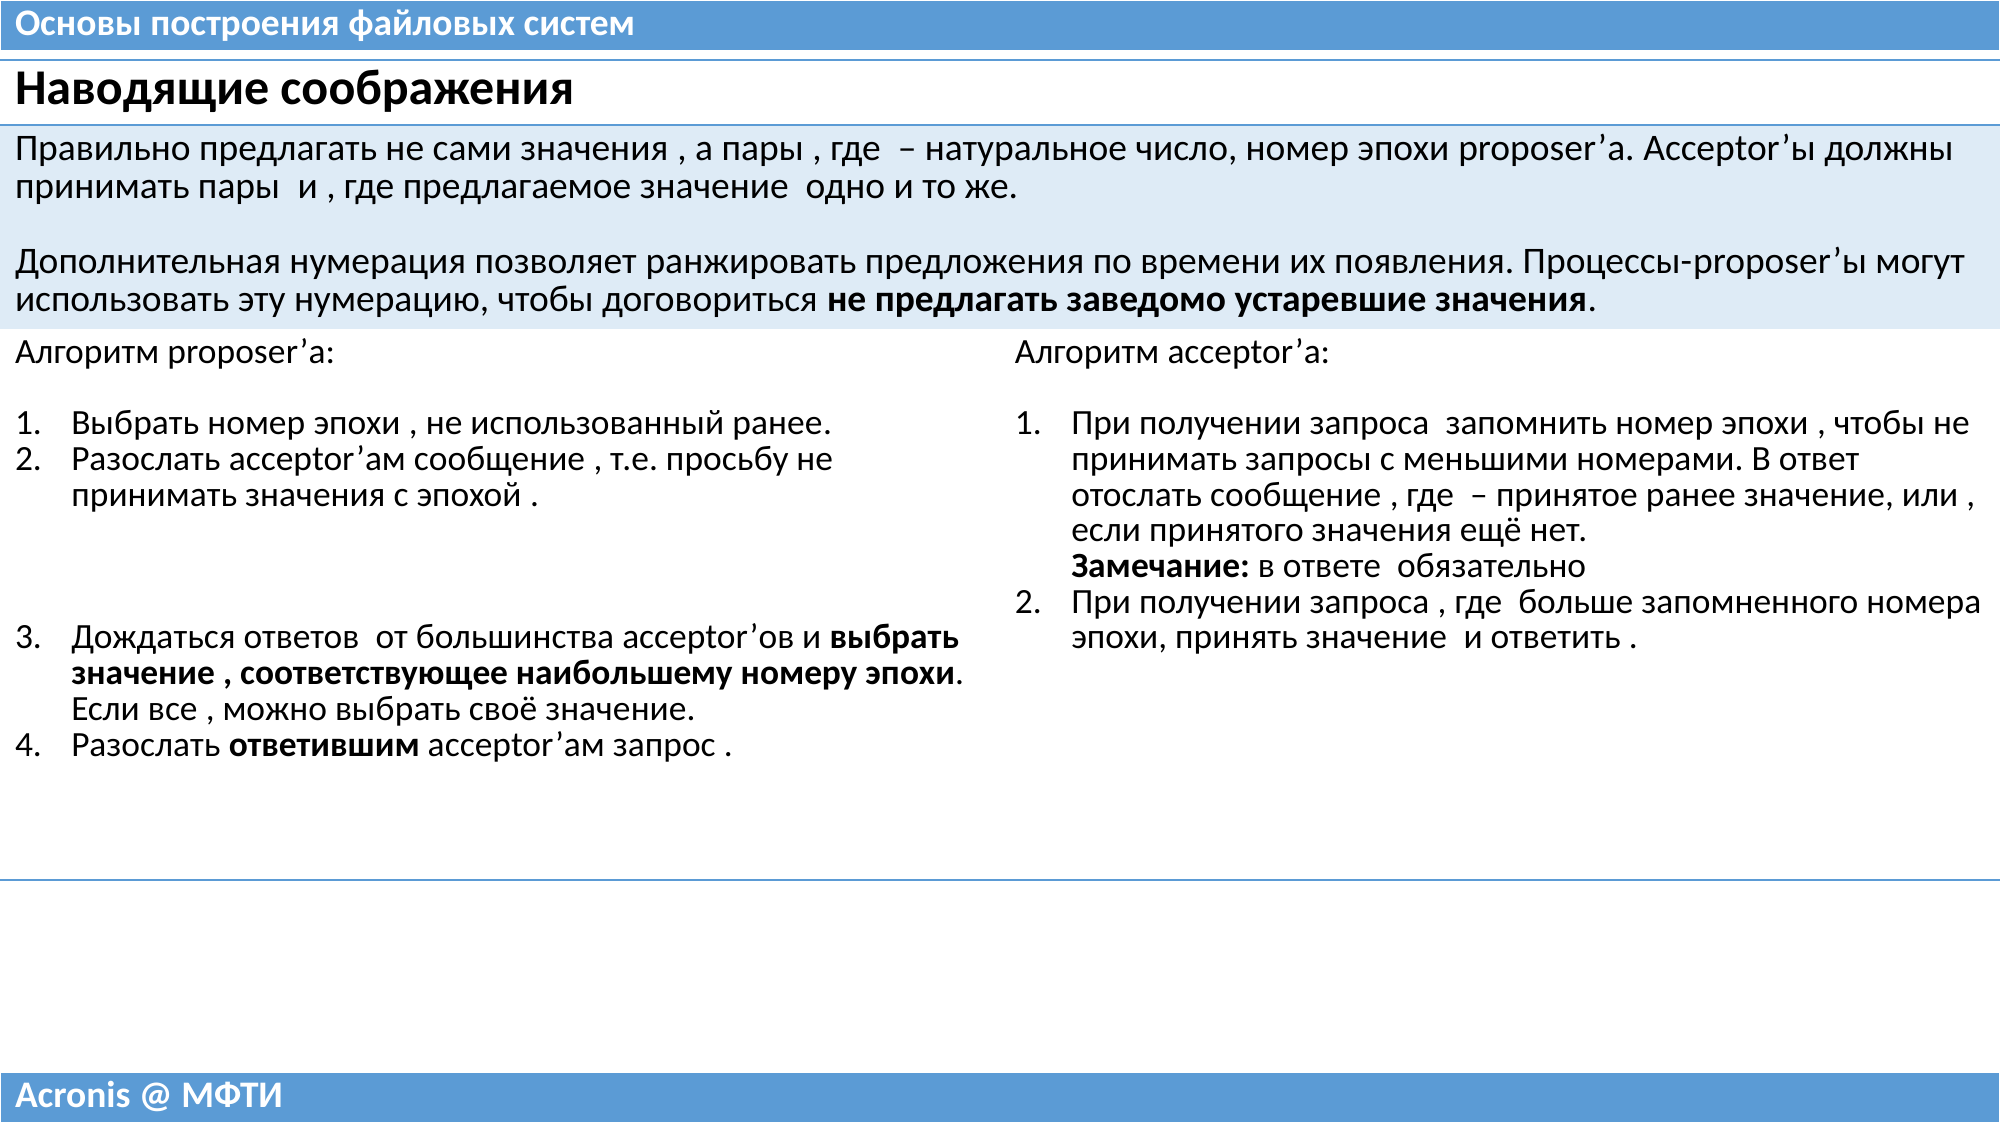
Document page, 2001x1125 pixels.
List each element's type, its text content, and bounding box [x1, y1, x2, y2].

table_header Основы построения файловых систем [1, 1, 1999, 50]
table_header Acronis @ МФТИ [1, 1073, 1999, 1122]
